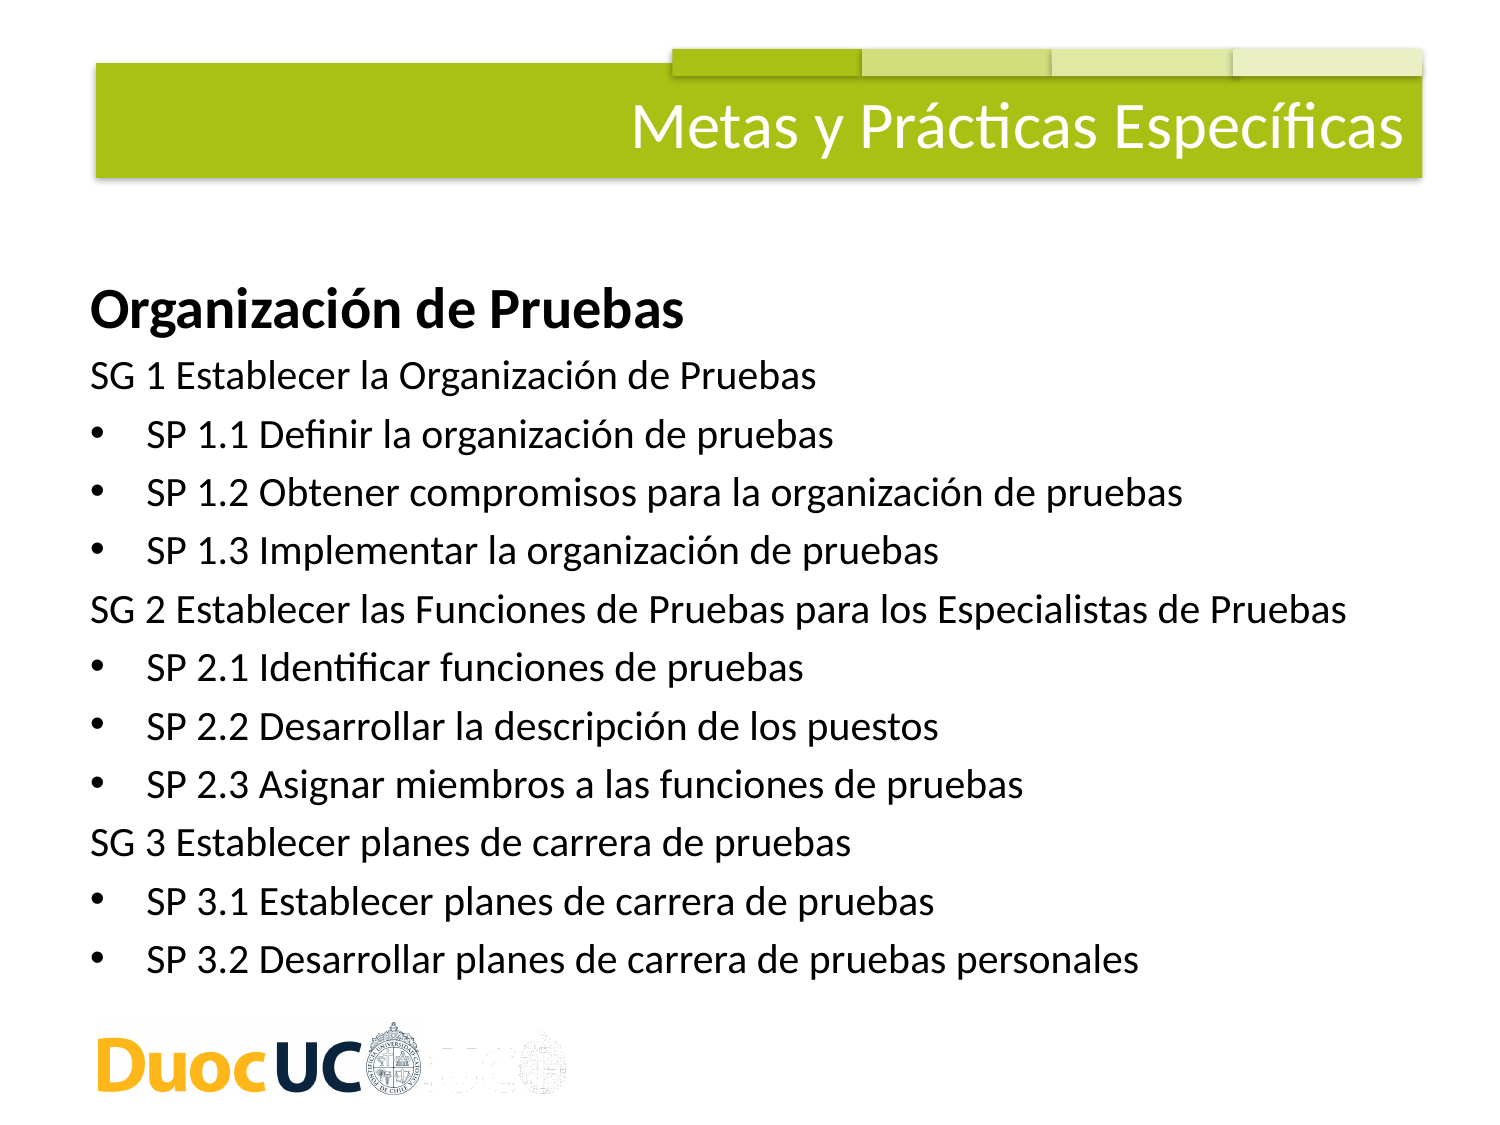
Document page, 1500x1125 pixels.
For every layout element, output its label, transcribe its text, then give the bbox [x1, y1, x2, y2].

text_box Metas y Prácticas Específicas [615, 74, 1421, 170]
list Organización de Pruebas SG 1 Establecer la Organización de Pruebas SP 1.1 Definir la organización de pruebas SP 1.2 Obtener compromisos para la organización de pruebas SP 1.3 Implementar la organización de pruebas SG 2 Establecer las Funciones de Pruebas para los Especialistas de Pruebas SP 2.1 Identificar funciones de pruebas SP 2.2 Desarrollar la descripción de los puestos SP 2.3 Asignar miembros a las funciones de pruebas SG 3 Establecer planes de carrera de pruebas SP 3.1 Establecer planes de carrera de pruebas SP 3.2 Desarrollar planes de carrera de pruebas personales [75, 262, 1425, 1005]
picture [96, 1021, 566, 1095]
